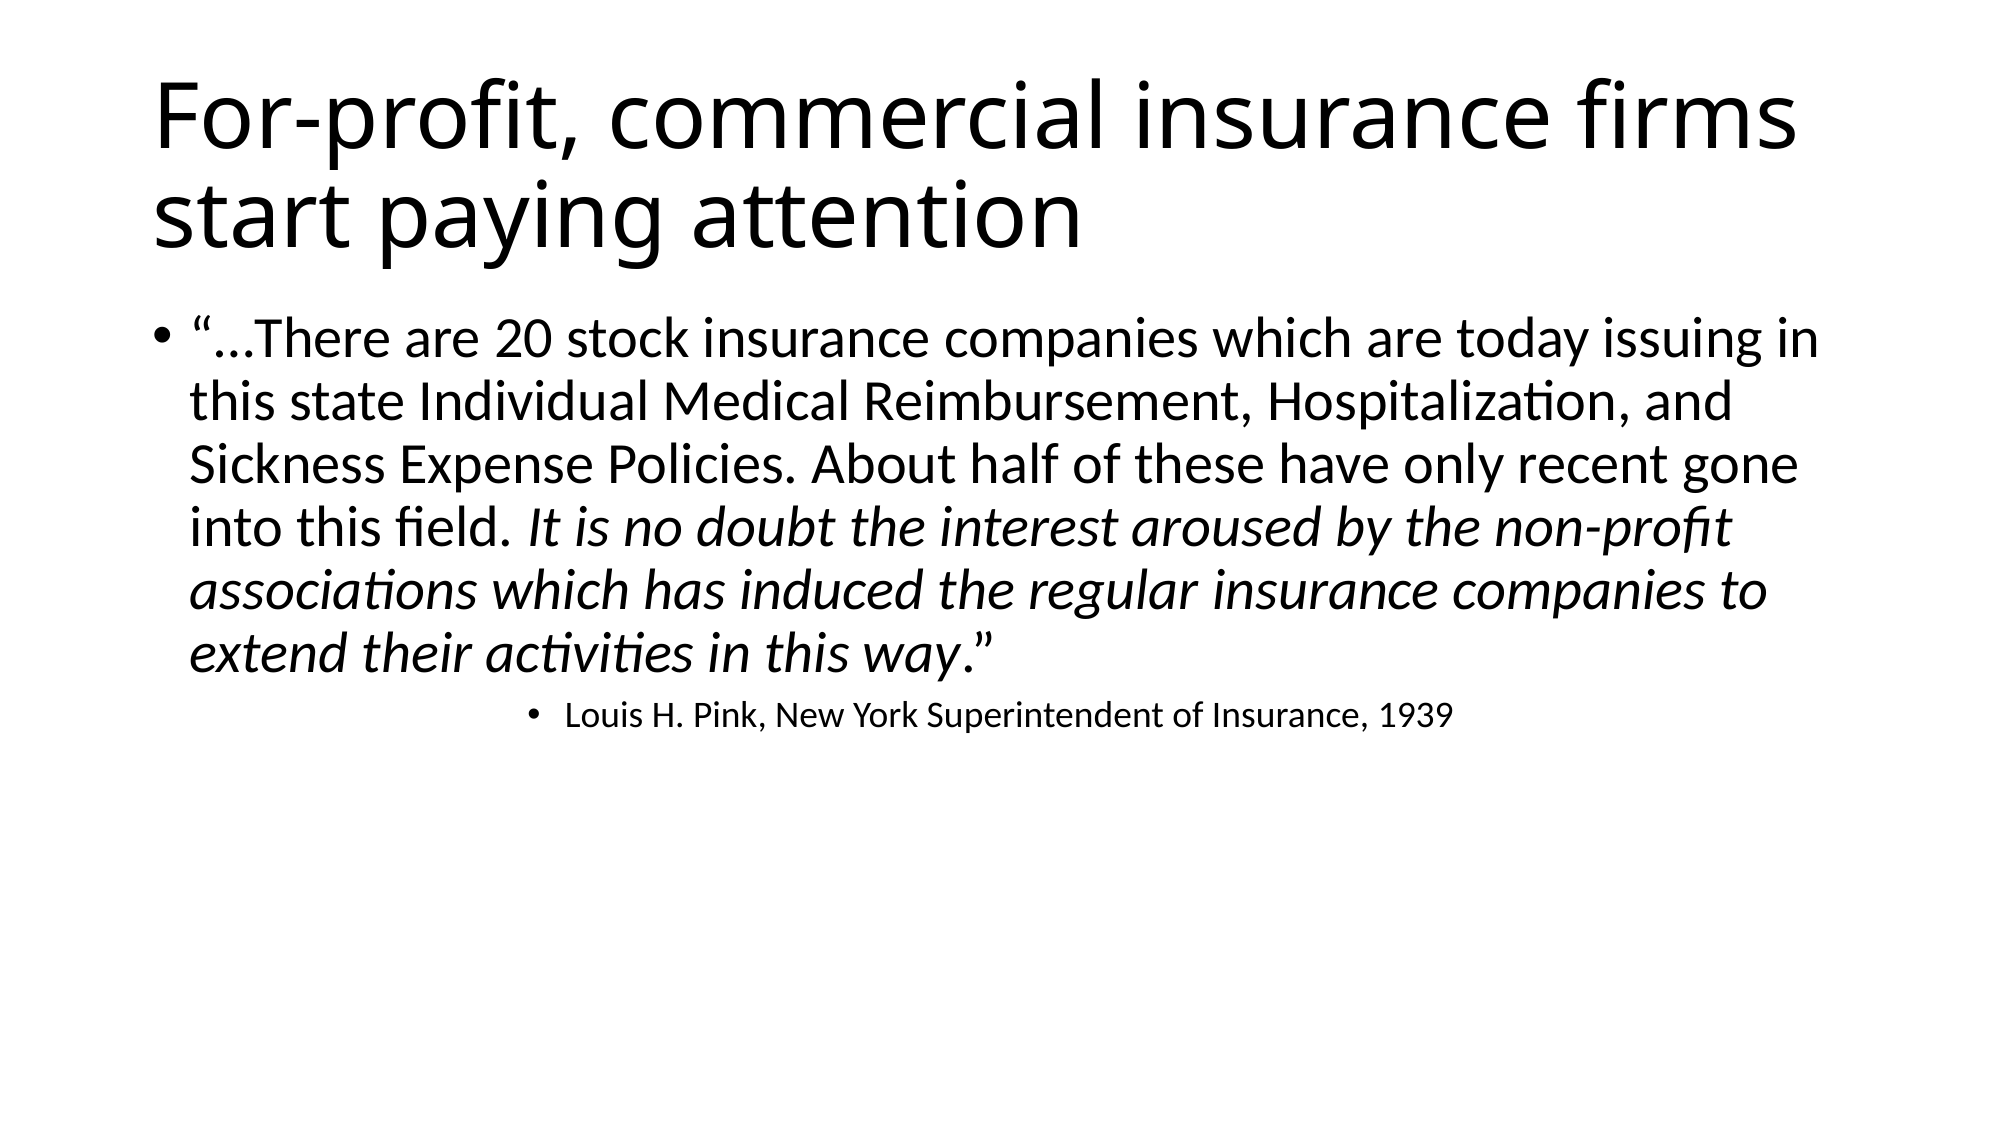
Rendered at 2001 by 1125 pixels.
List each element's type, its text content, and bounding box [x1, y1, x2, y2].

title For-profit, commercial insurance firms start paying attention [137, 59, 1863, 278]
list “…There are 20 stock insurance companies which are today issuing in this state Individual Medical Reimbursement, Hospitalization, and Sickness Expense Policies. About half of these have only recent gone into this field. It is no doubt the interest aroused by the non-profit associations which has induced the regular insurance companies to extend their activities in this way.” Louis H. Pink, New York Superintendent of Insurance, 1939 [137, 299, 1863, 1014]
